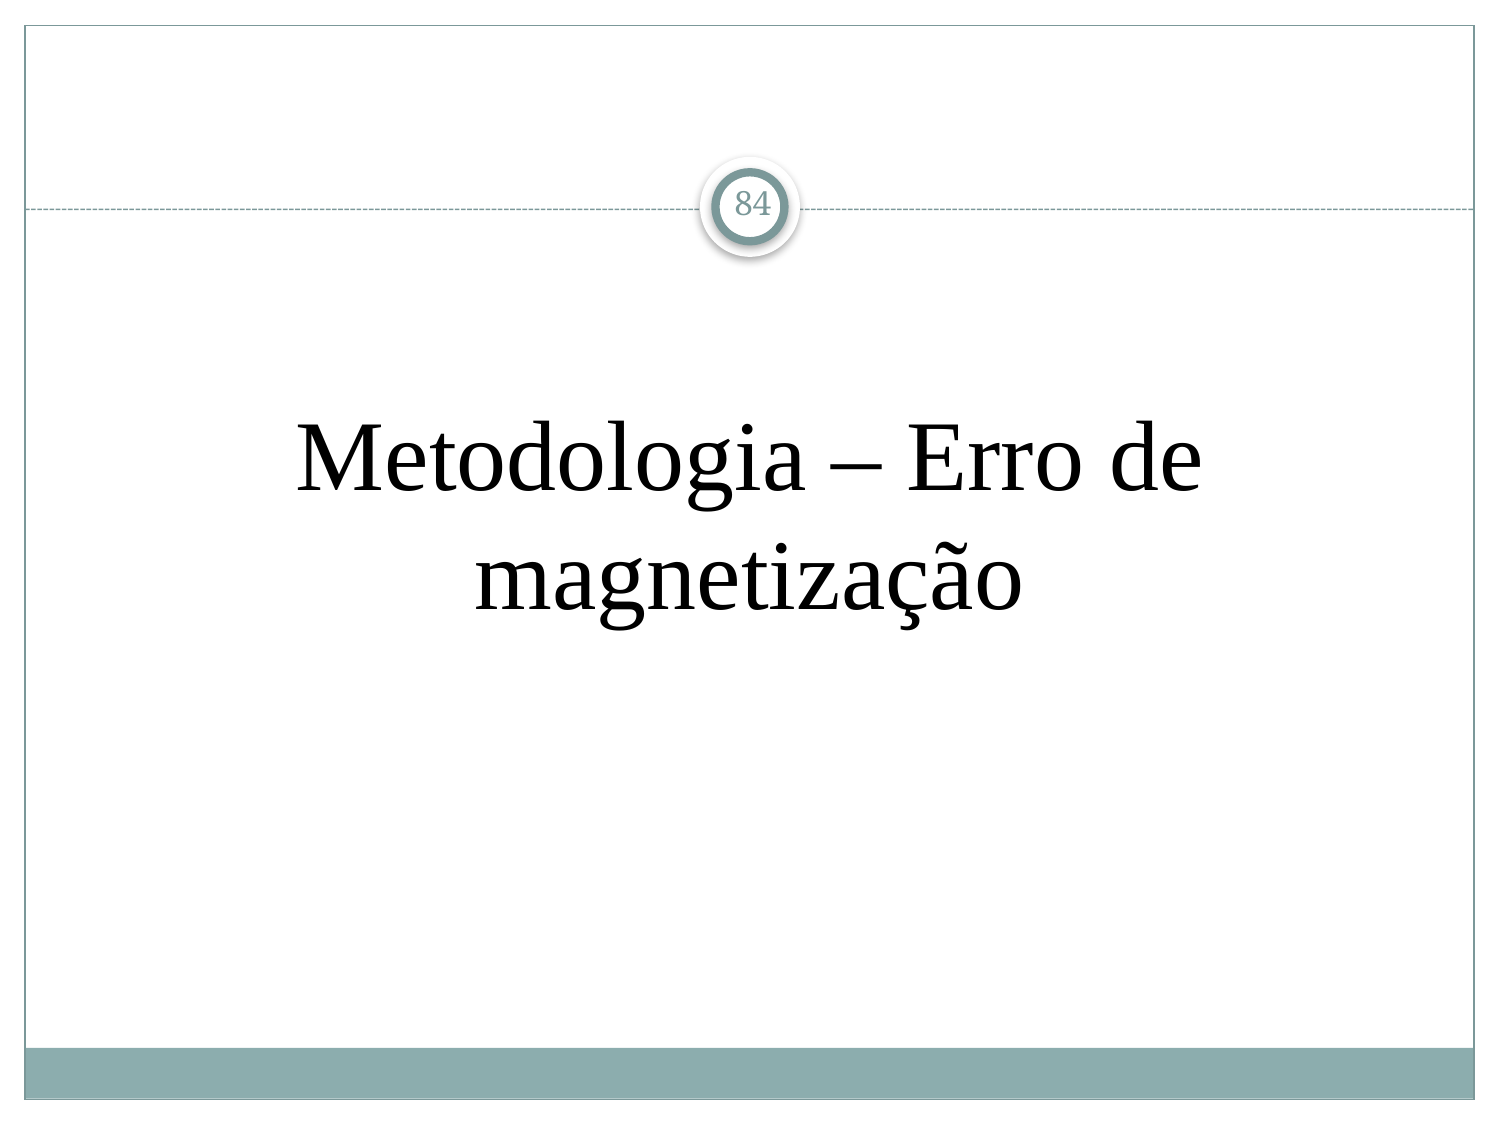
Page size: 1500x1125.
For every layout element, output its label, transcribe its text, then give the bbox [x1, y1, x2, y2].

title Metodologia – Erro de magnetização [75, 273, 1425, 638]
slide_number 84 [715, 168, 791, 241]
